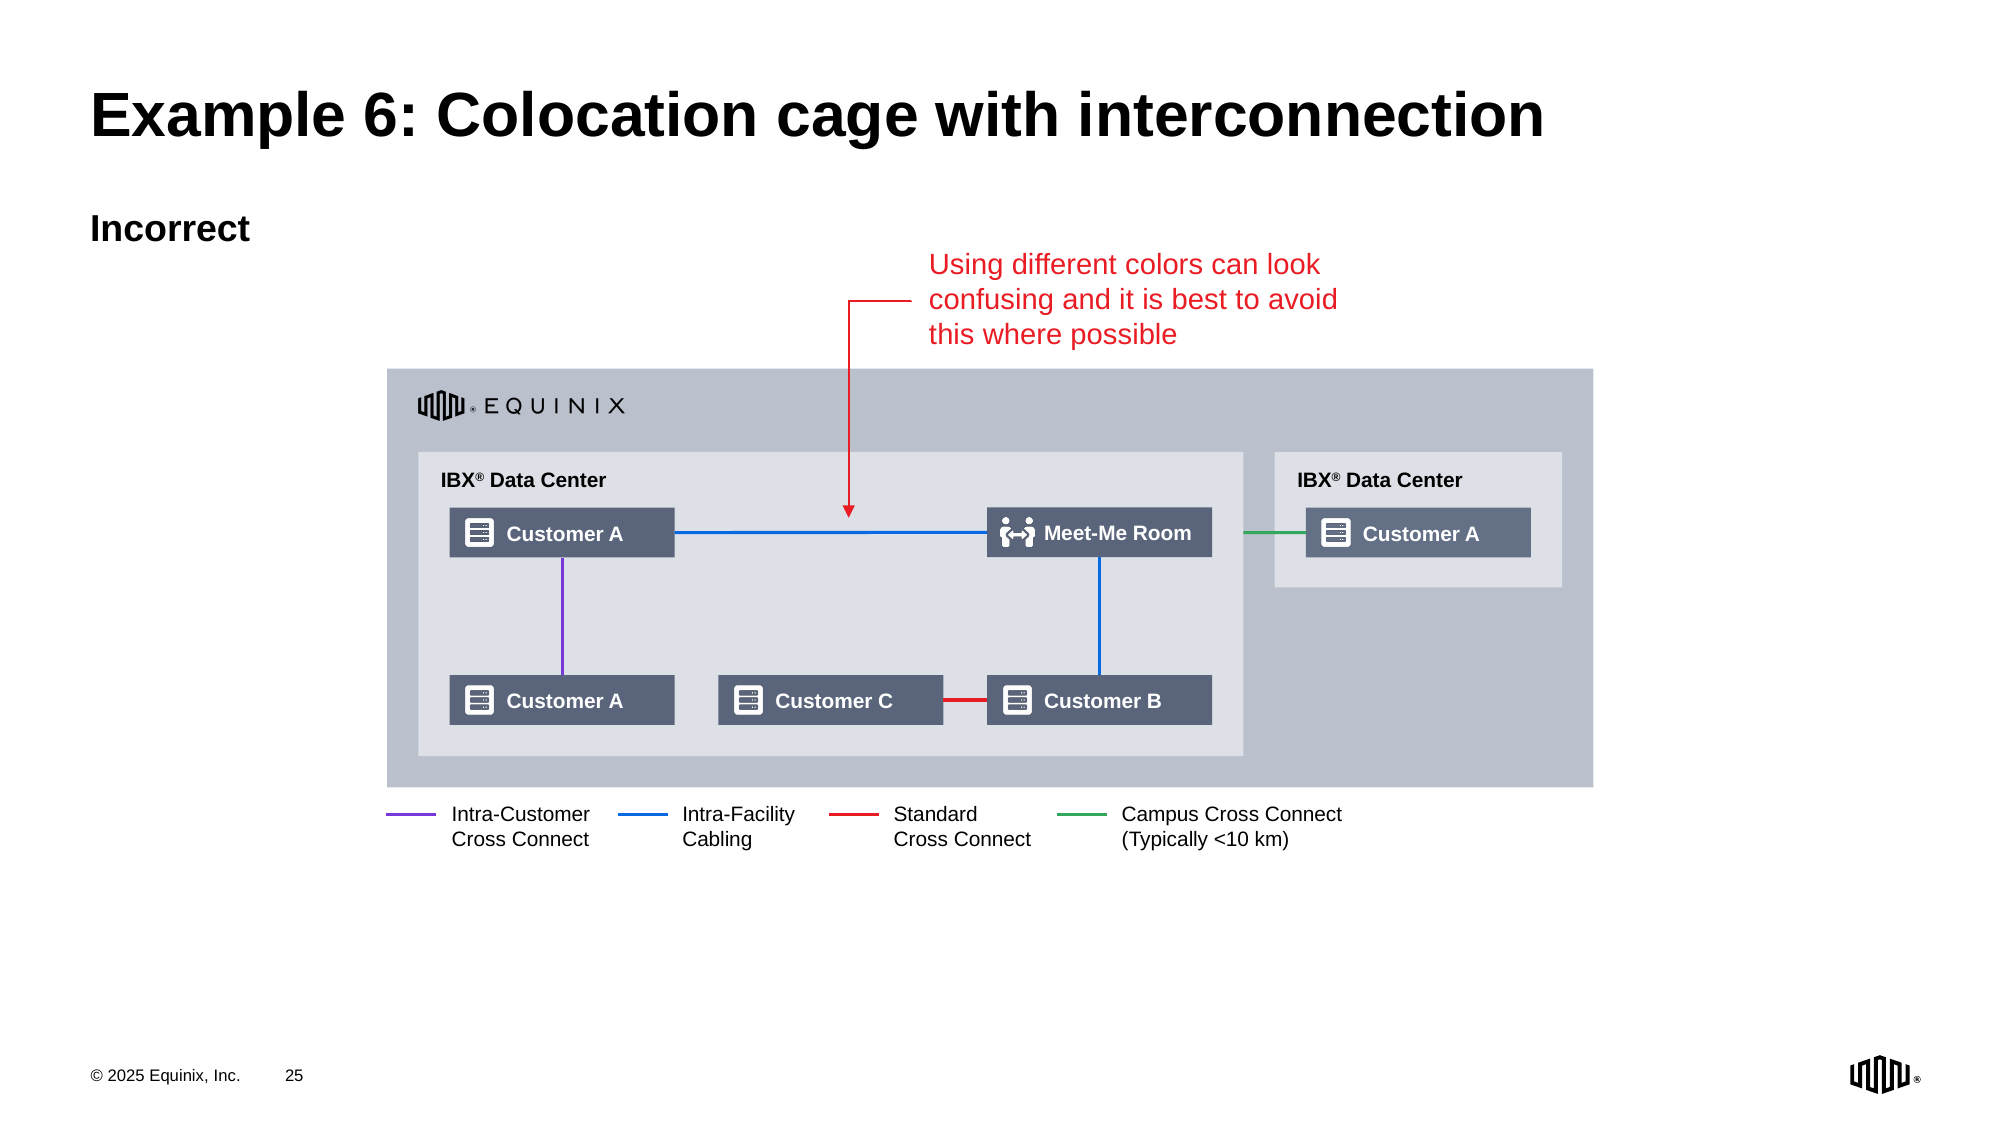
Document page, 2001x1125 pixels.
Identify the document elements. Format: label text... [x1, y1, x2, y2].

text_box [848, 300, 912, 518]
text_box Customer C [717, 674, 944, 726]
slide_number 25 [285, 1065, 360, 1125]
footer © 2025 Equinix, Inc. [90, 1065, 270, 1125]
picture [1319, 516, 1353, 549]
picture [418, 390, 625, 421]
title Example 6: Colocation cage with interconnection [90, 74, 1747, 226]
text_box IBX® Data Center [1274, 451, 1563, 589]
picture [732, 683, 765, 717]
picture [463, 516, 496, 549]
text_box Incorrect [90, 204, 787, 271]
picture [1000, 517, 1035, 547]
text_box Standard Cross Connect [893, 800, 1032, 851]
text_box Campus Cross Connect (Typically <10 km) [1121, 800, 1343, 851]
text_box Intra-Customer Cross Connect [451, 800, 591, 851]
text_box Using different colors can look confusing and it is best to avoid this where possible [911, 245, 1409, 351]
picture [1001, 683, 1034, 717]
text_box IBX® Data Center [417, 451, 1244, 757]
text_box Customer B [986, 674, 1213, 726]
text_box Intra-Facility Cabling [682, 800, 796, 851]
text_box Meet-Me Room [986, 506, 1213, 558]
text_box Customer A [449, 674, 676, 726]
text_box Customer A [1305, 507, 1532, 559]
text_box Customer A [449, 507, 676, 559]
text_box [386, 368, 1594, 788]
picture [463, 683, 496, 717]
